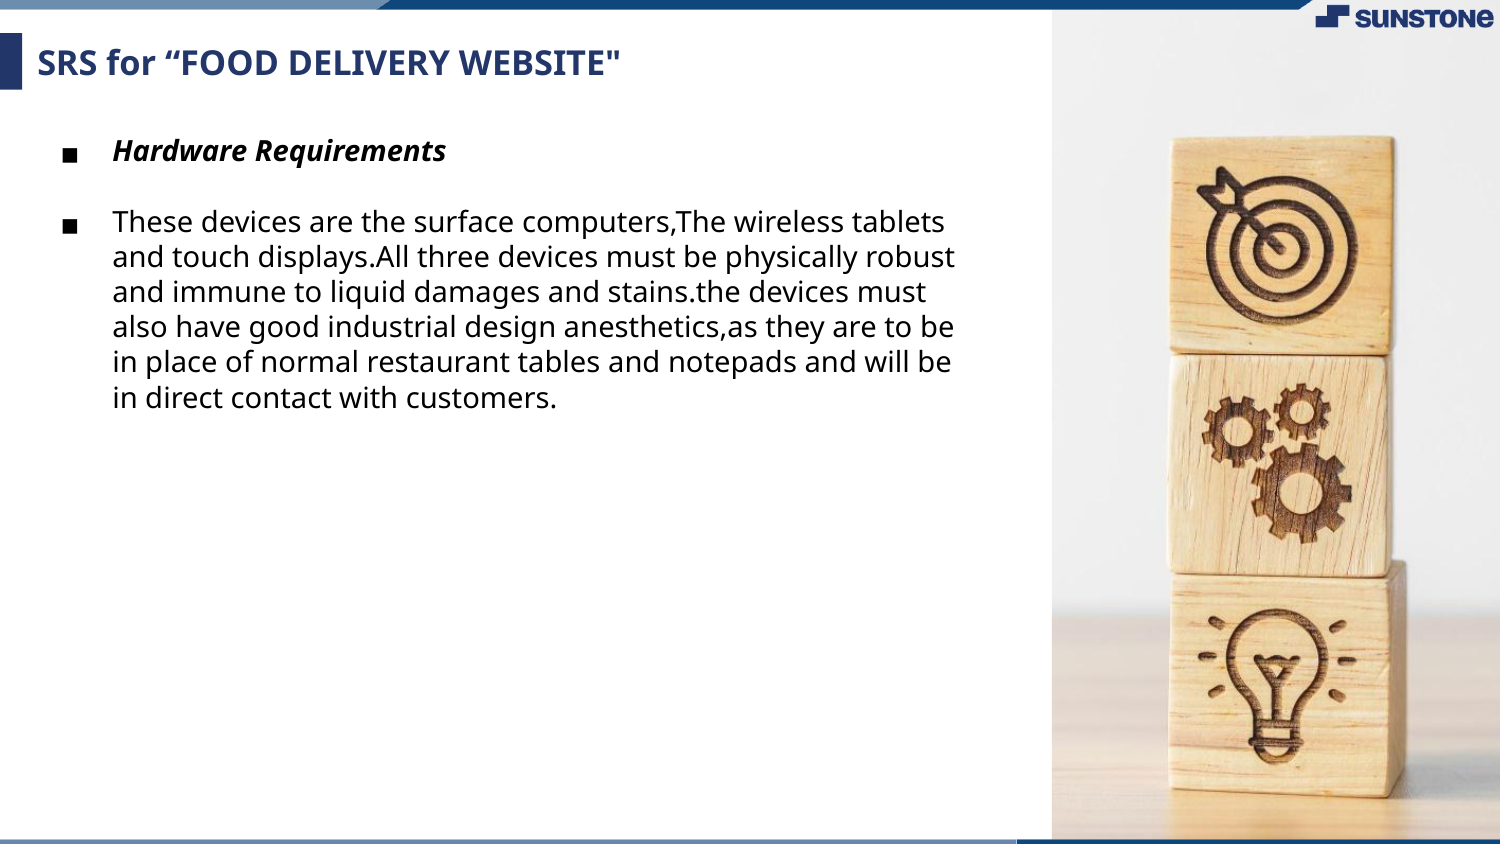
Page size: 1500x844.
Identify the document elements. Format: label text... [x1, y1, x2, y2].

picture [0, 0, 1500, 844]
title SRS for “FOOD DELIVERY WEBSITE" [22, 33, 1316, 90]
list These devices are the surface computers,The wireless tablets and touch displays.All three devices must be physically robust and immune to liquid damages and stains.the devices must also have good industrial design anesthetics,as they are to be in place of normal restaurant tables and notepads and will be in direct contact with customers. [22, 195, 996, 769]
list Hardware Requirements [22, 124, 750, 181]
